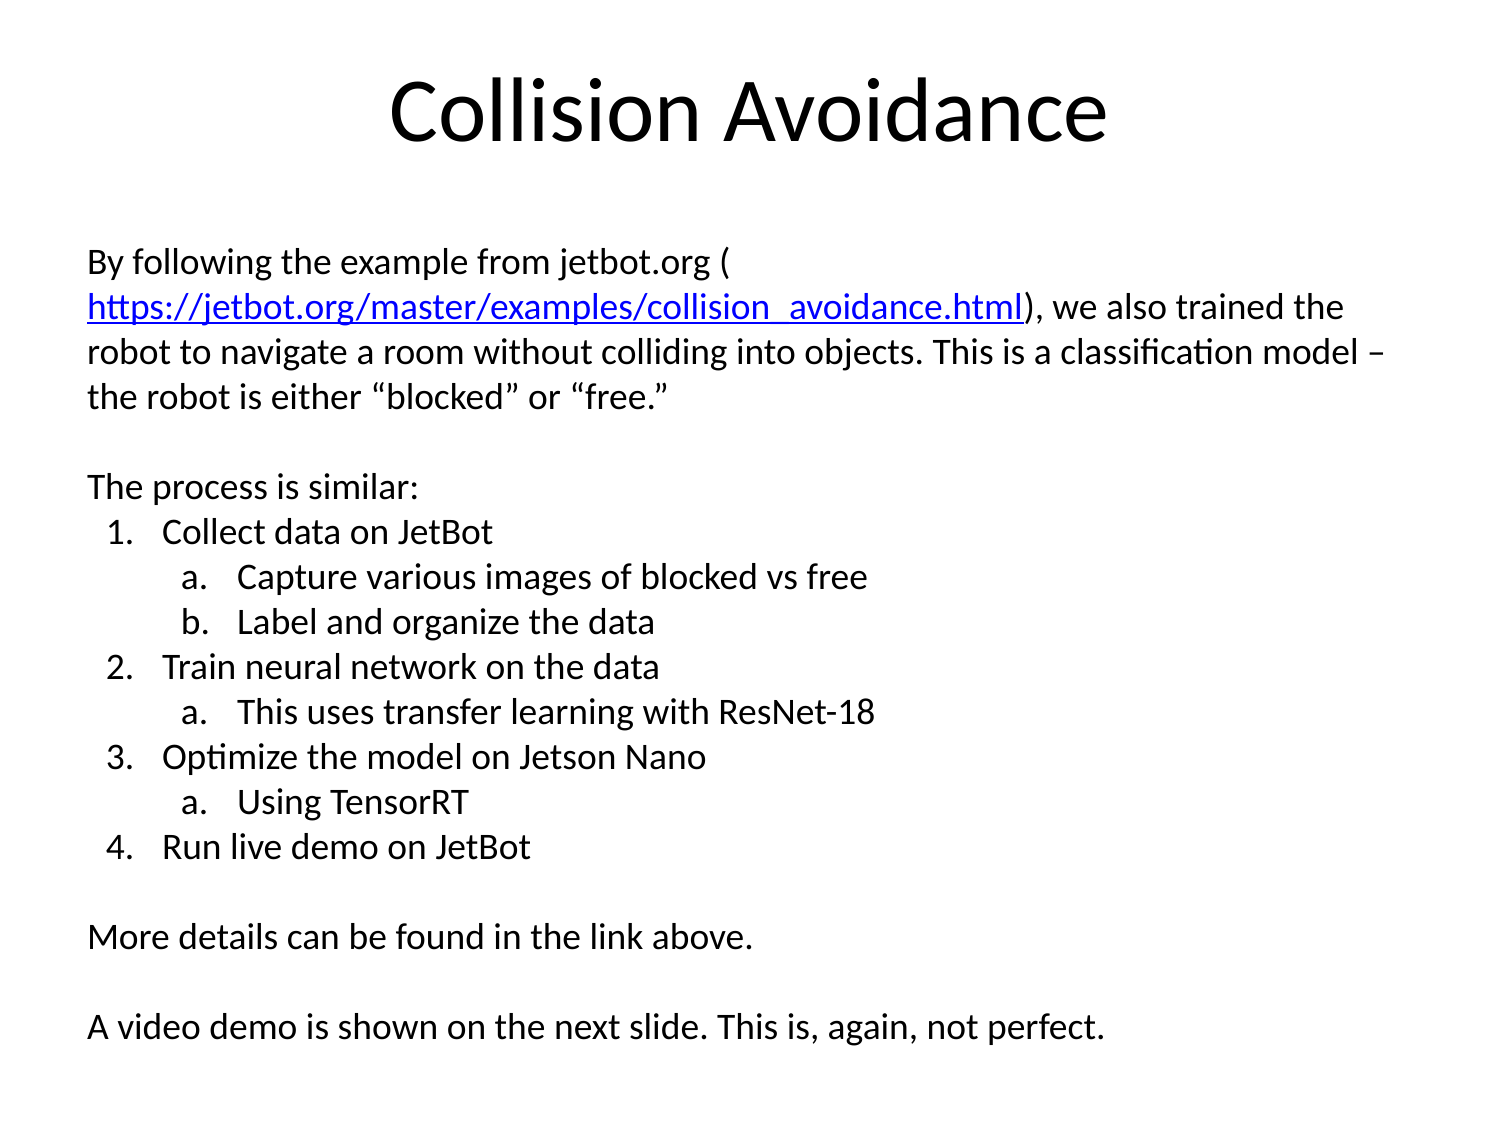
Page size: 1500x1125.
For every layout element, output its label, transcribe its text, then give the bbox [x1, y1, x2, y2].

text_box By following the example from jetbot.org (https://jetbot.org/master/examples/collision_avoidance.html), we also trained the robot to navigate a room without colliding into objects. This is a classification model – the robot is either “blocked” or “free.” The process is similar: Collect data on JetBot Capture various images of blocked vs free Label and organize the data Train neural network on the data This uses transfer learning with ResNet-18 Optimize the model on Jetson Nano Using TensorRT Run live demo on JetBot More details can be found in the link above. A video demo is shown on the next slide. This is, again, not perfect. [72, 229, 1410, 1055]
title Collision Avoidance [75, 41, 1425, 230]
